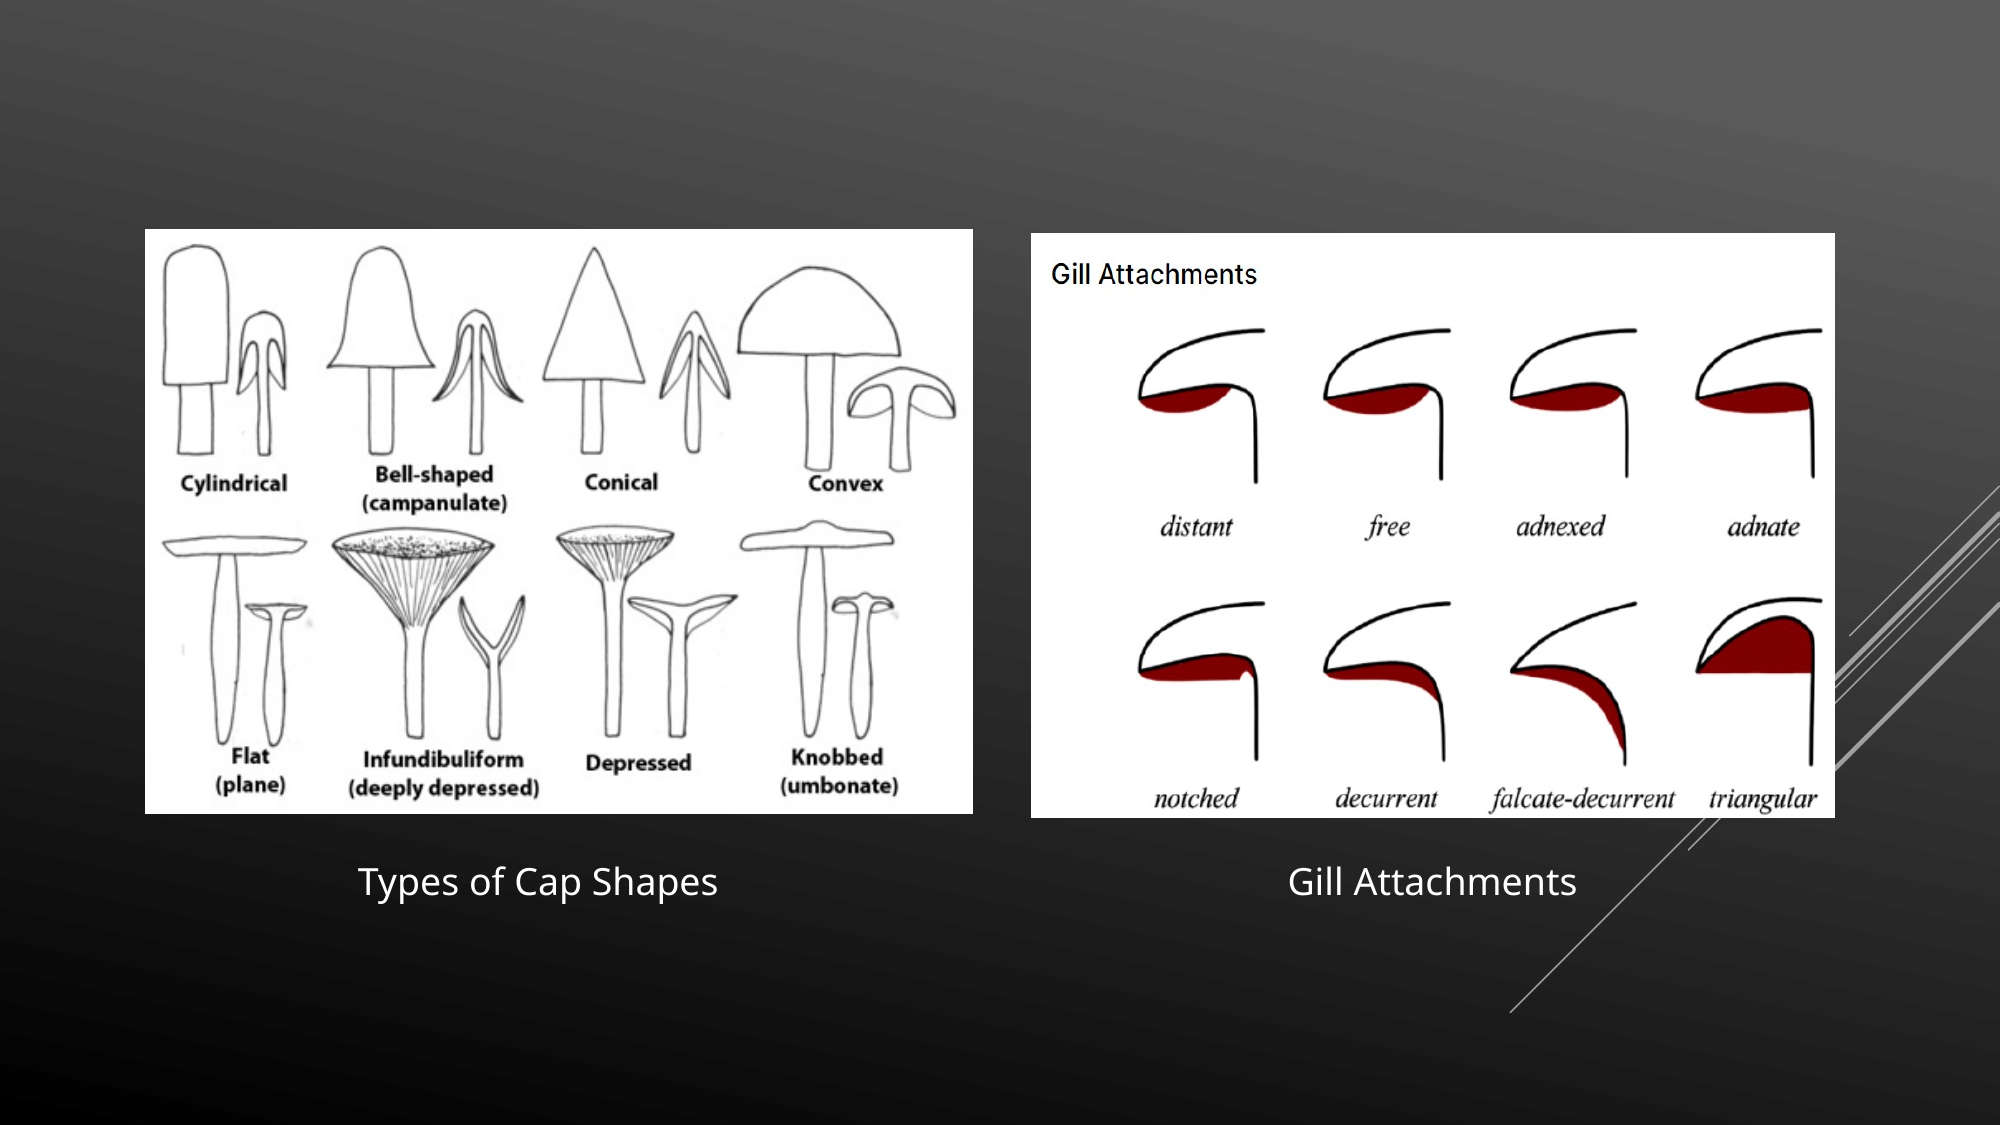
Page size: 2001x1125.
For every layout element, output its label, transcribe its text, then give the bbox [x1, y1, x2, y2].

text_box Types of Cap Shapes [343, 850, 734, 911]
text_box [0, 0, 2000, 1125]
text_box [1510, 485, 2000, 1013]
text_box Gill Attachments [1272, 850, 1510, 911]
picture [1031, 233, 1835, 818]
picture [145, 229, 973, 814]
